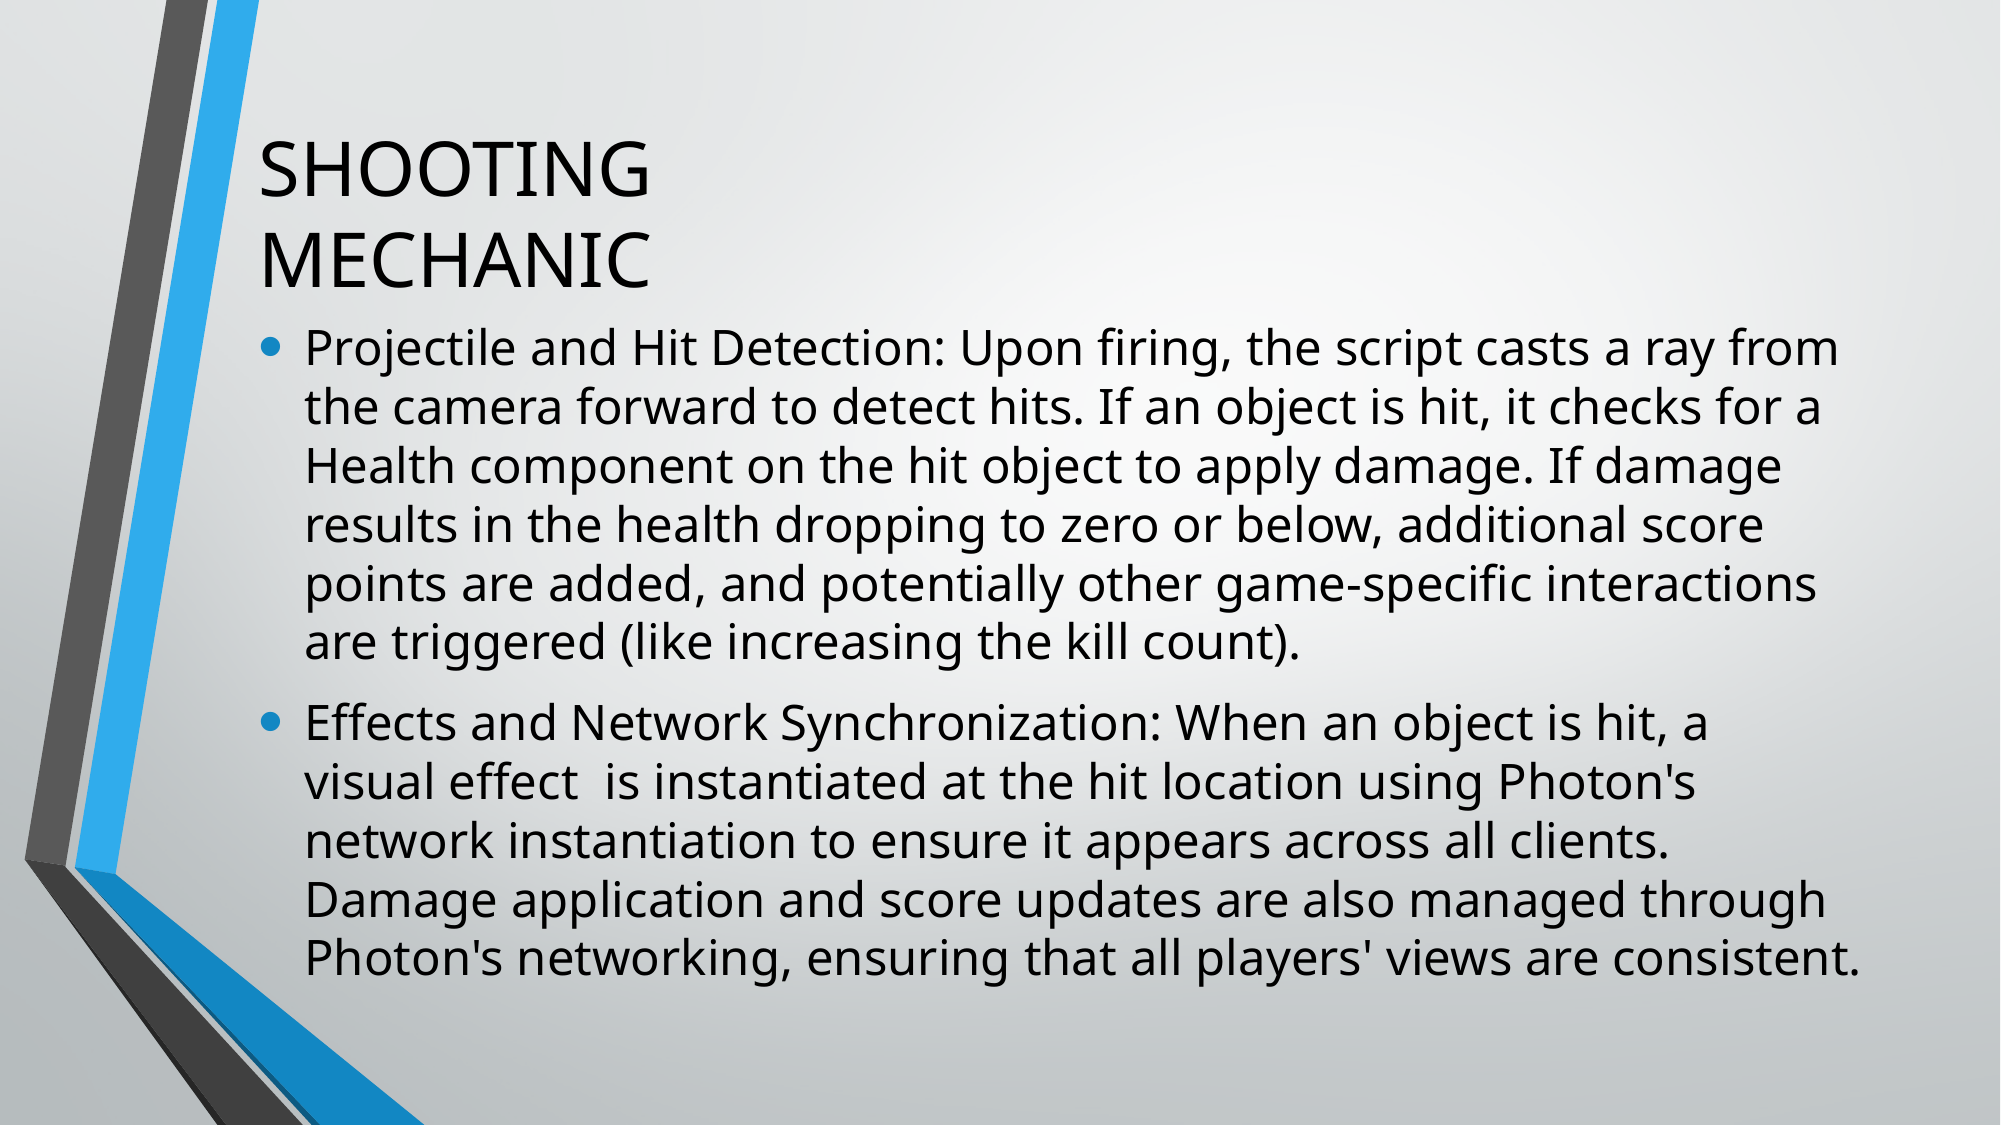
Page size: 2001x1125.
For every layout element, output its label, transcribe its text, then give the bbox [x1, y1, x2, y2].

title SHOOTING MECHANIC [243, 112, 1014, 309]
list Projectile and Hit Detection: Upon firing, the script casts a ray from the camera forward to detect hits. If an object is hit, it checks for a Health component on the hit object to apply damage. If damage results in the health dropping to zero or below, additional score points are added, and potentially other game-specific interactions are triggered (like increasing the kill count). Effects and Network Synchronization: When an object is hit, a visual effect is instantiated at the hit location using Photon's network instantiation to ensure it appears across all clients. Damage application and score updates are also managed through Photon's networking, ensuring that all players' views are consistent. [243, 309, 1887, 1049]
